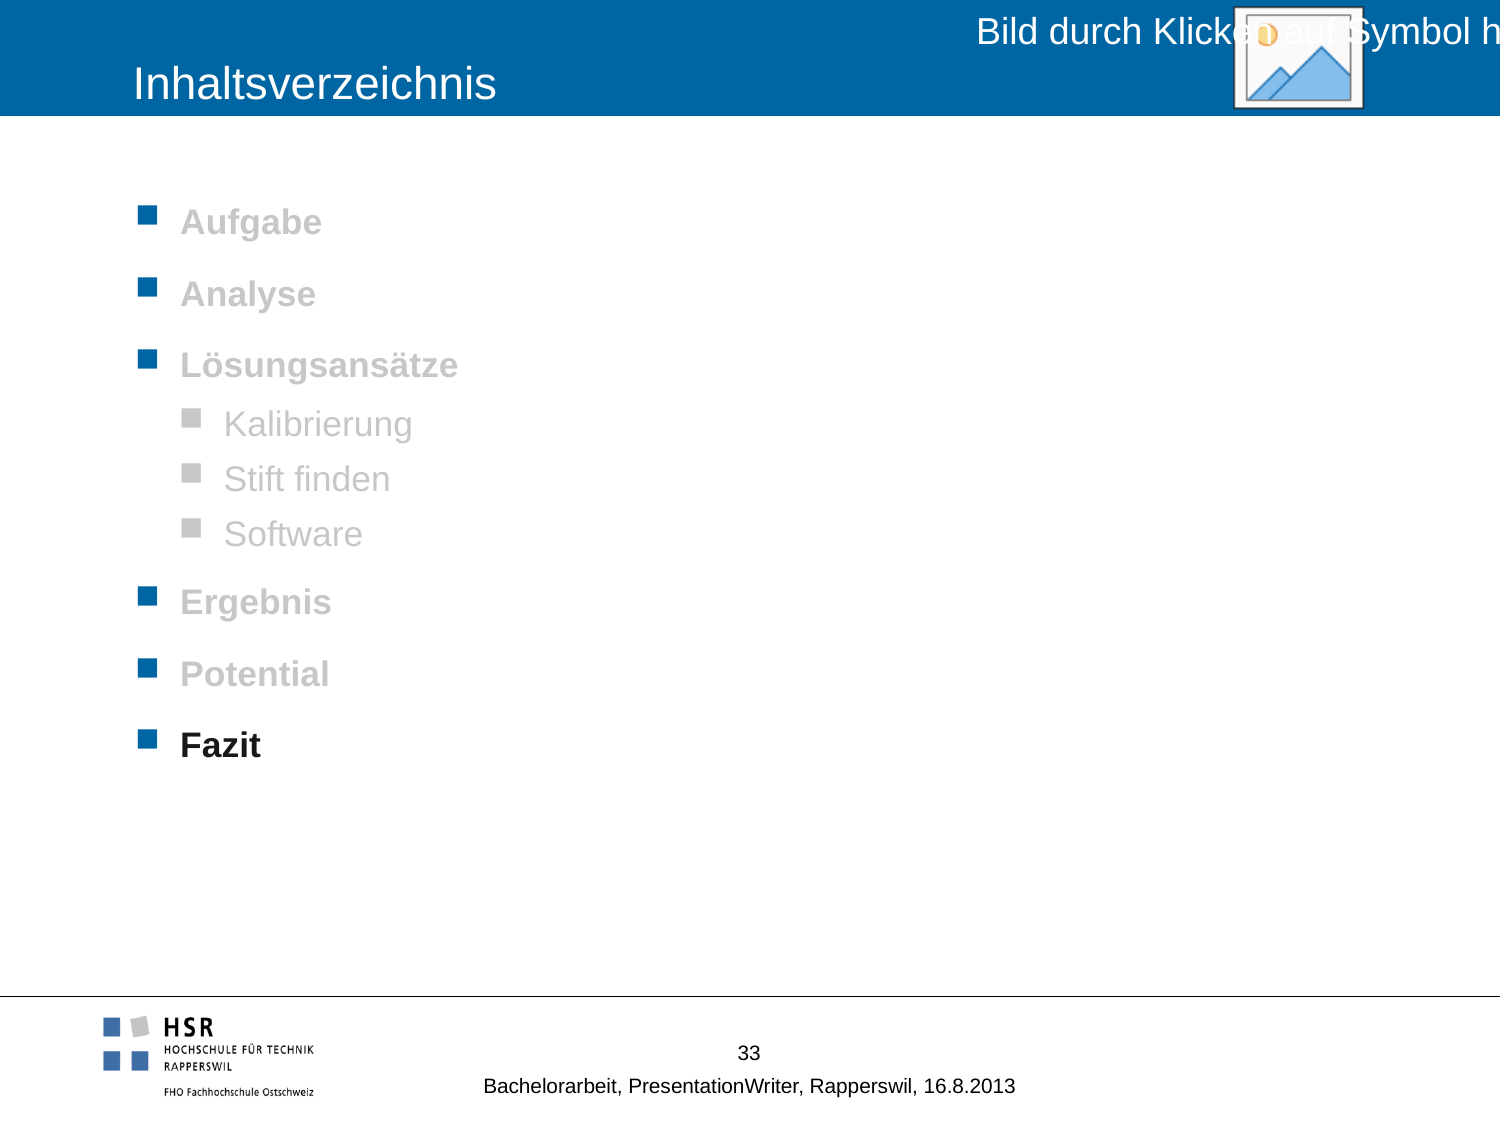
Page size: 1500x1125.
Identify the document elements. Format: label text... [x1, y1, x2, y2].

list Aufgabe Analyse Lösungsansätze Kalibrierung Stift finden Software Ergebnis Potential Fazit [76, 191, 1424, 983]
picture [60, 1001, 327, 1111]
title Inhaltsverzeichnis [0, 0, 1095, 116]
picture [1097, 0, 1500, 117]
slide_number 33 [413, 1042, 1085, 1062]
footer Bachelorarbeit, PresentationWriter, Rapperswil, 16.8.2013 [412, 1064, 1087, 1106]
